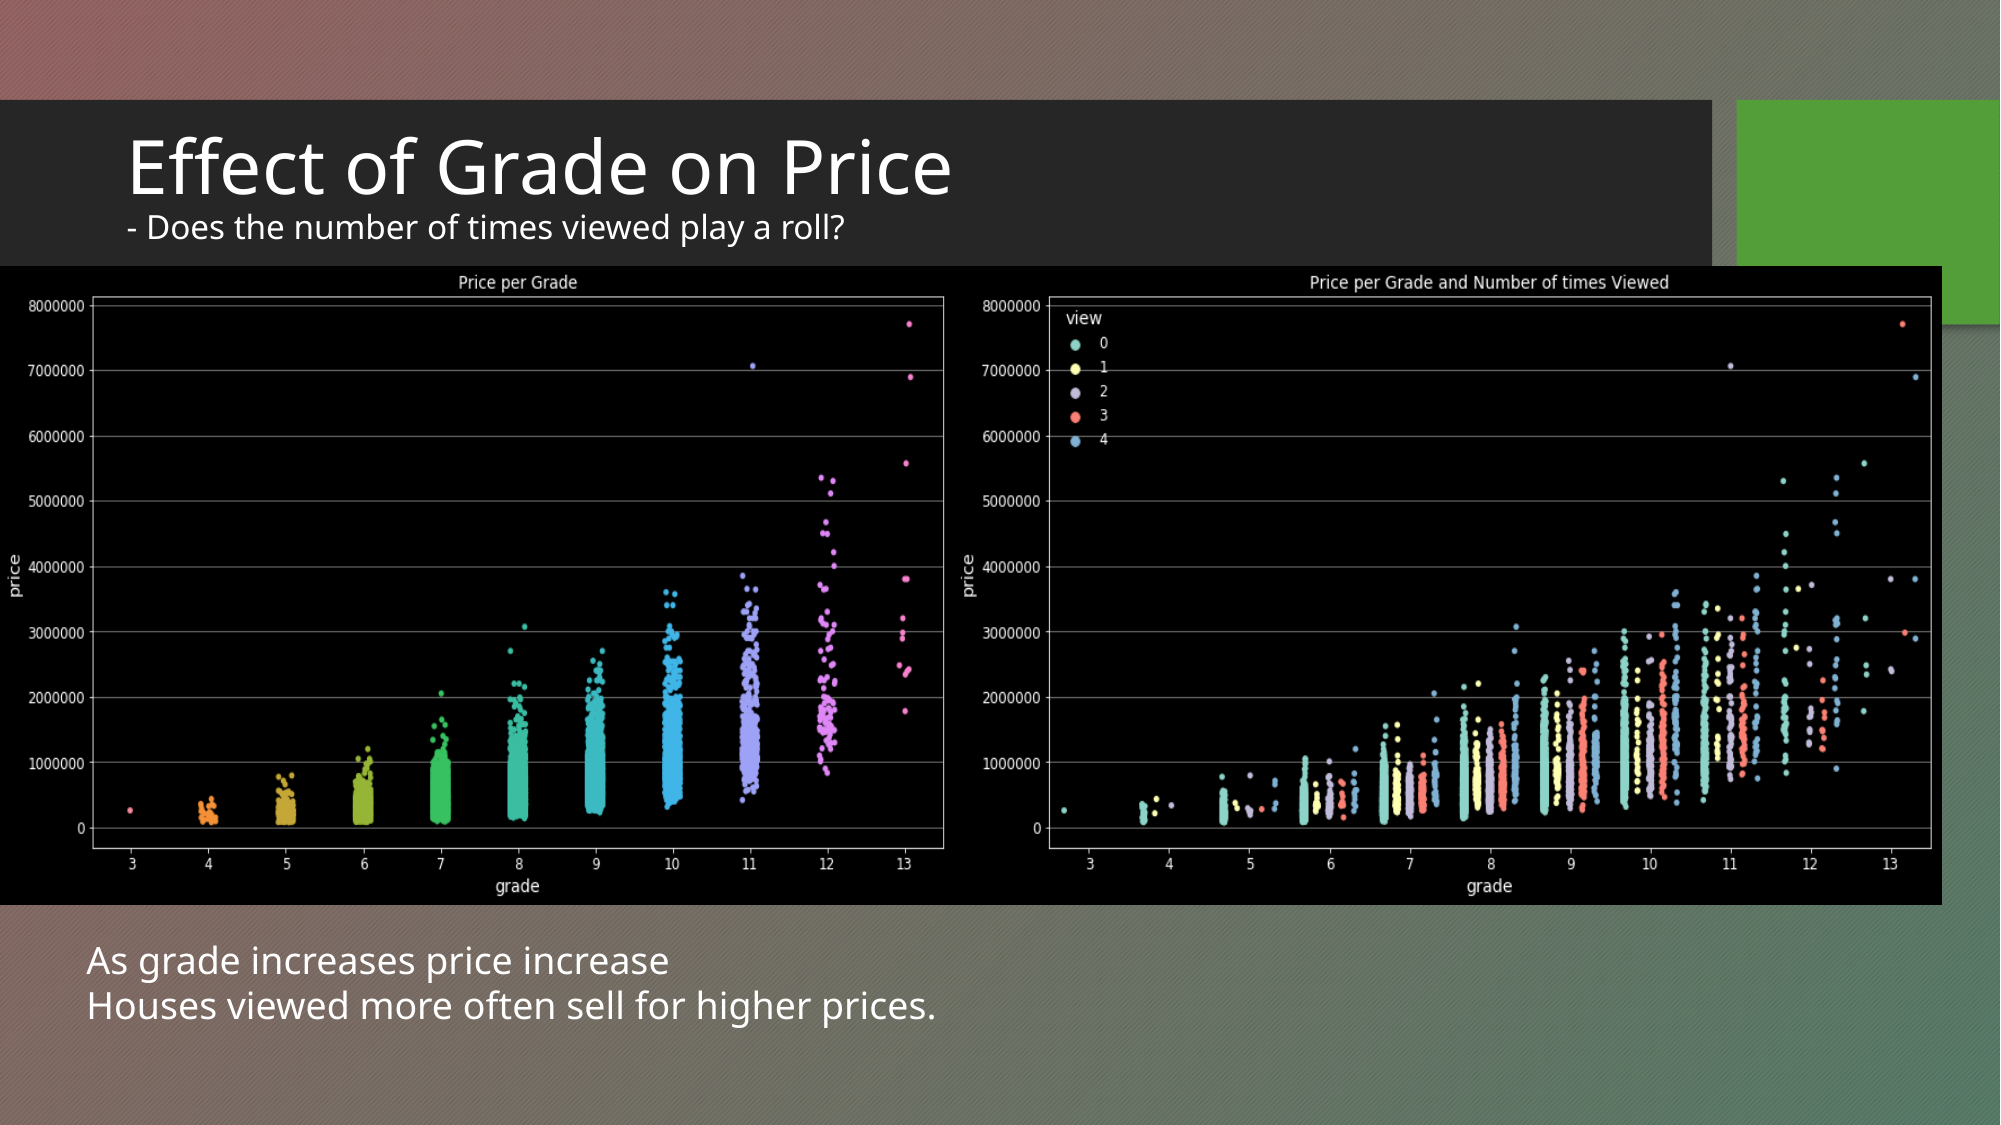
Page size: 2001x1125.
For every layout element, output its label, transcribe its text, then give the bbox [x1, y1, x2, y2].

picture [0, 266, 2000, 905]
title Effect of Grade on Price - Does the number of times viewed play a roll? [111, 75, 1689, 266]
text_box As grade increases price increase Houses viewed more often sell for higher prices. [71, 929, 1942, 1079]
